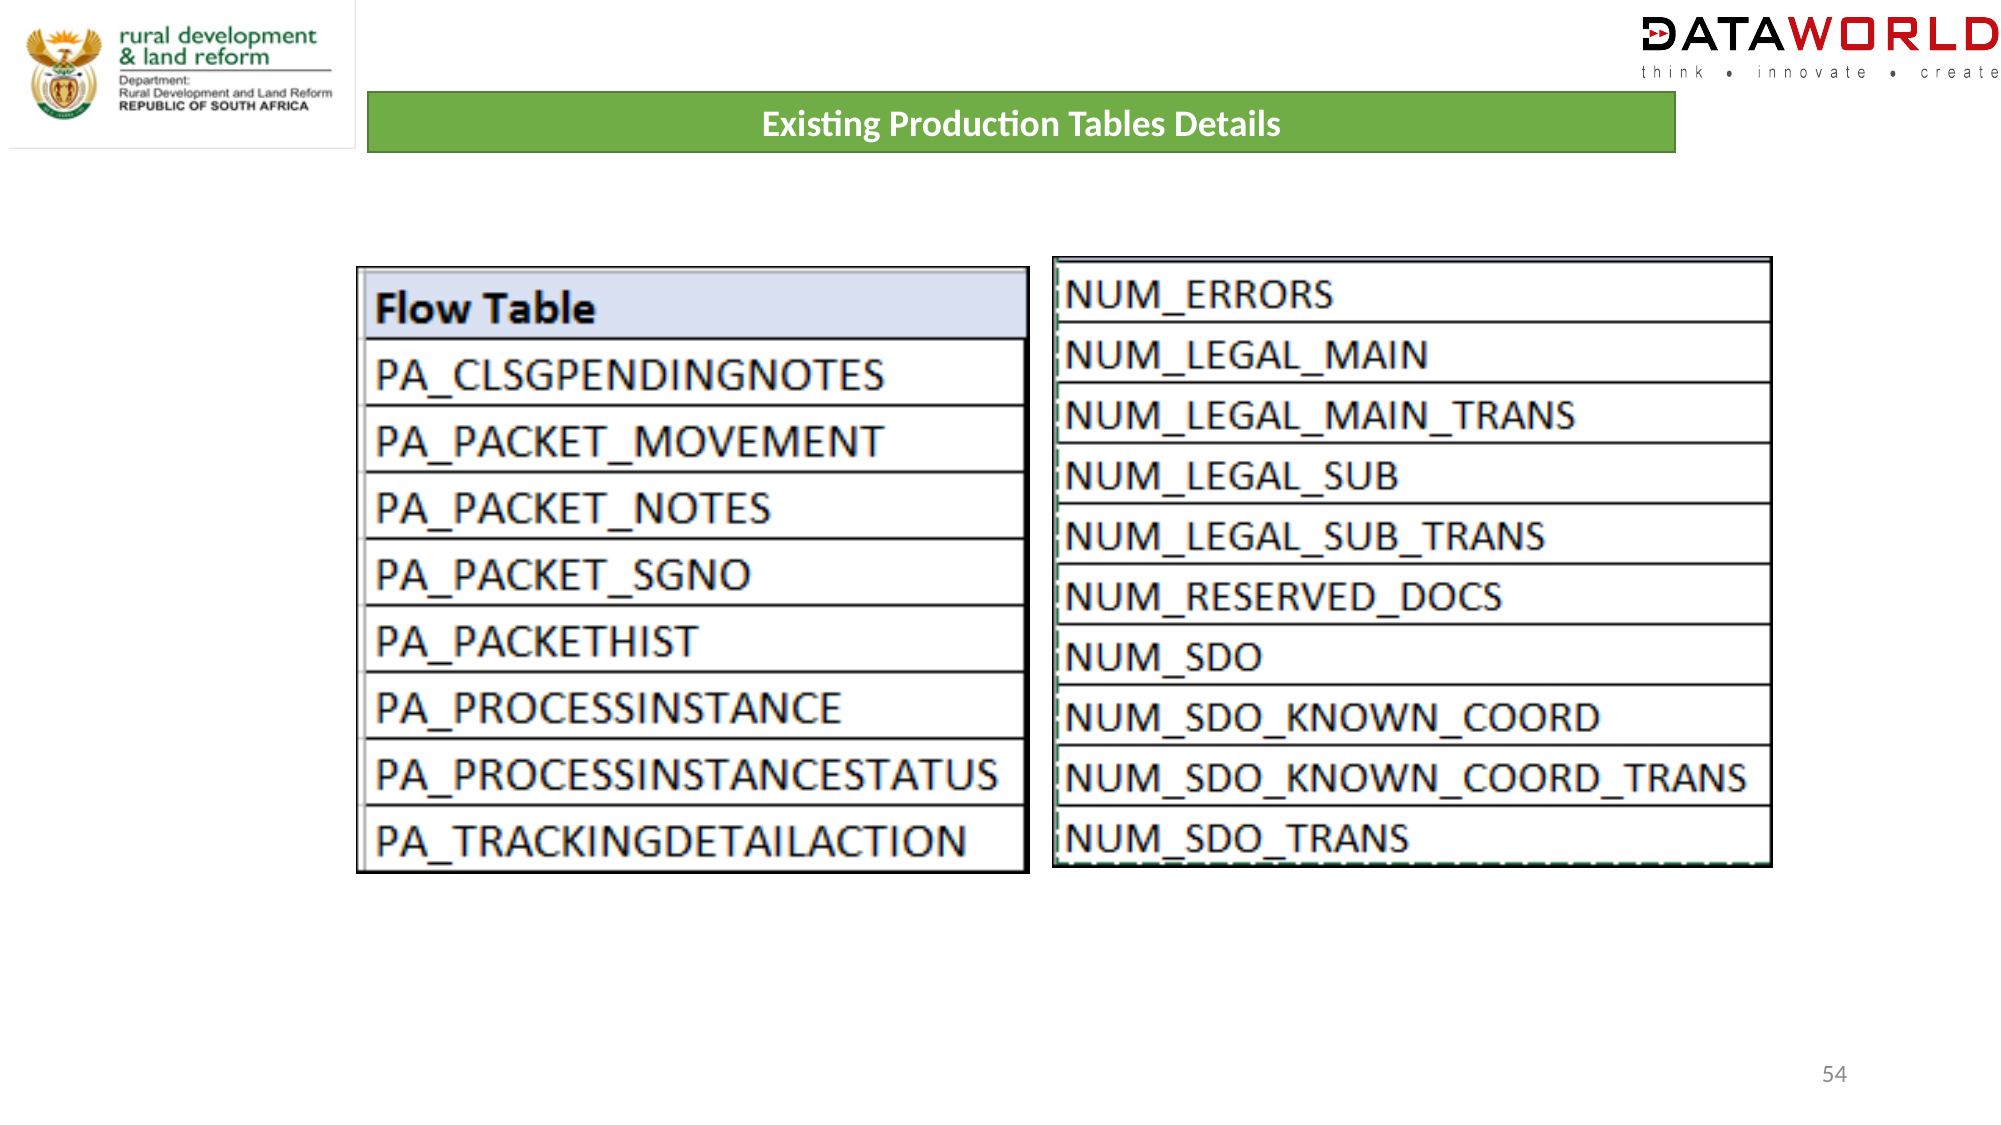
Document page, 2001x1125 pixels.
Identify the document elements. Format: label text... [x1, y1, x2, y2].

picture [1640, 17, 2000, 82]
picture [356, 266, 1030, 874]
picture [1052, 256, 1773, 869]
text_box Existing Production Tables Details [367, 91, 1676, 153]
picture [9, 0, 357, 150]
slide_number 54 [1412, 1042, 1863, 1103]
